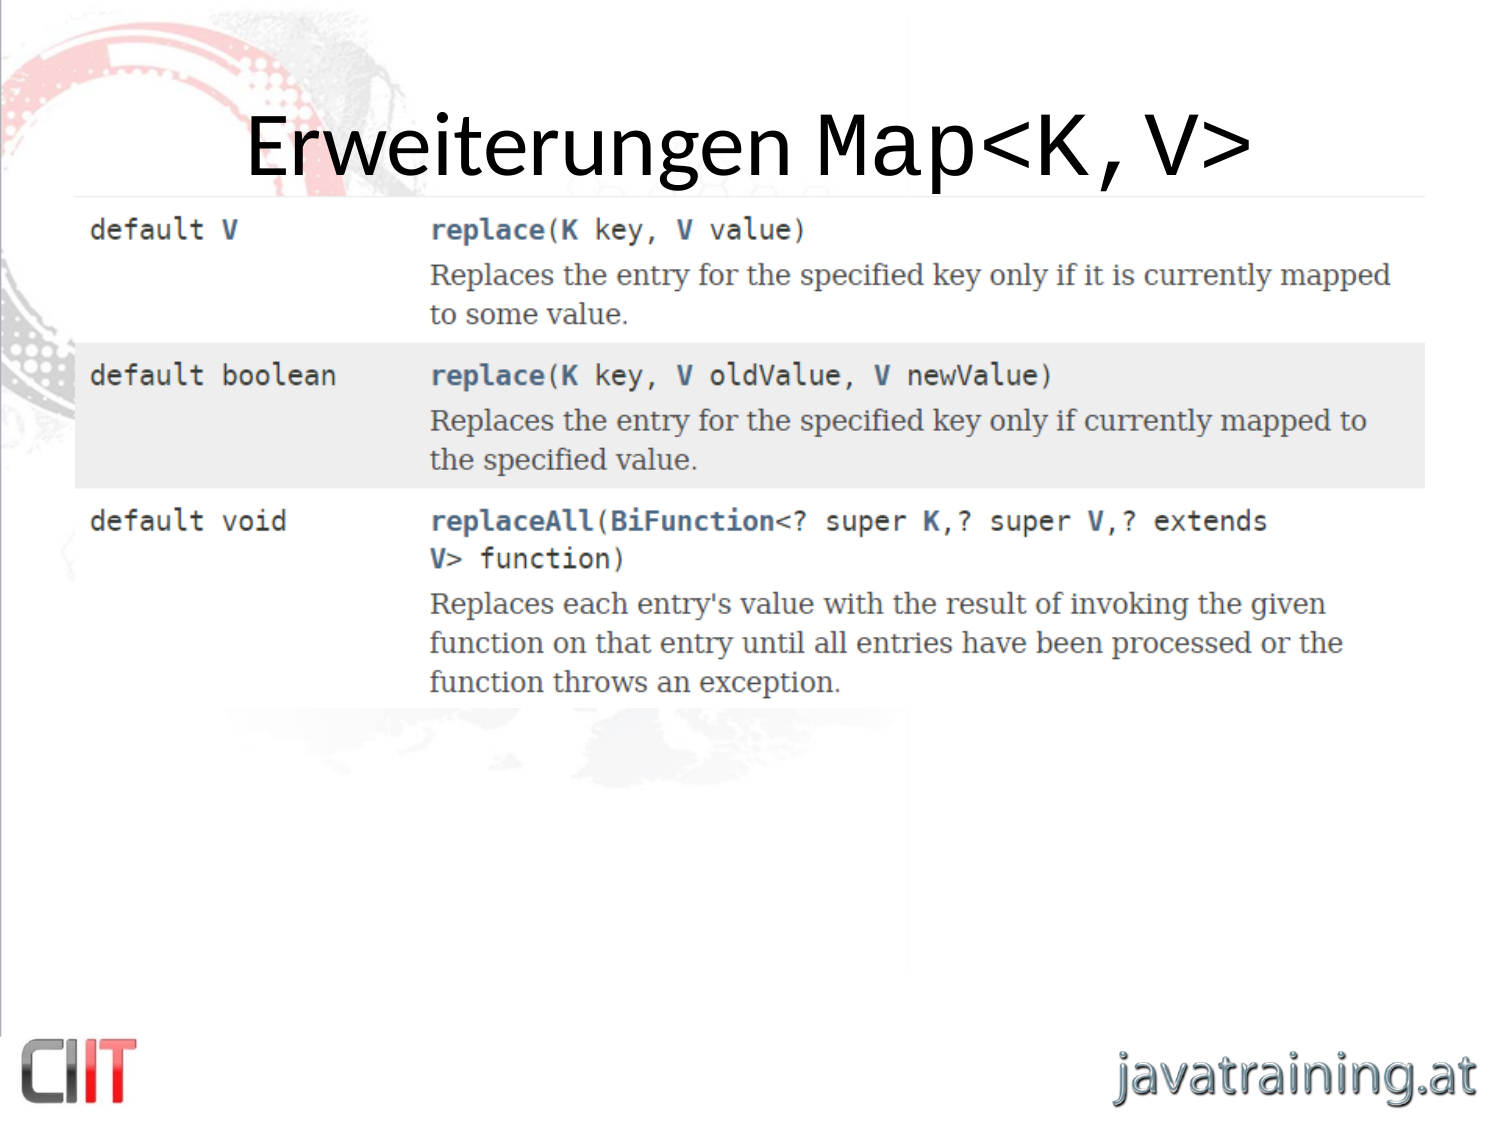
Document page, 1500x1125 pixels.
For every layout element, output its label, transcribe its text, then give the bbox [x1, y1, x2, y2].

picture [0, 0, 1500, 1125]
title Erweiterungen Map<K,V> [75, 45, 1425, 195]
